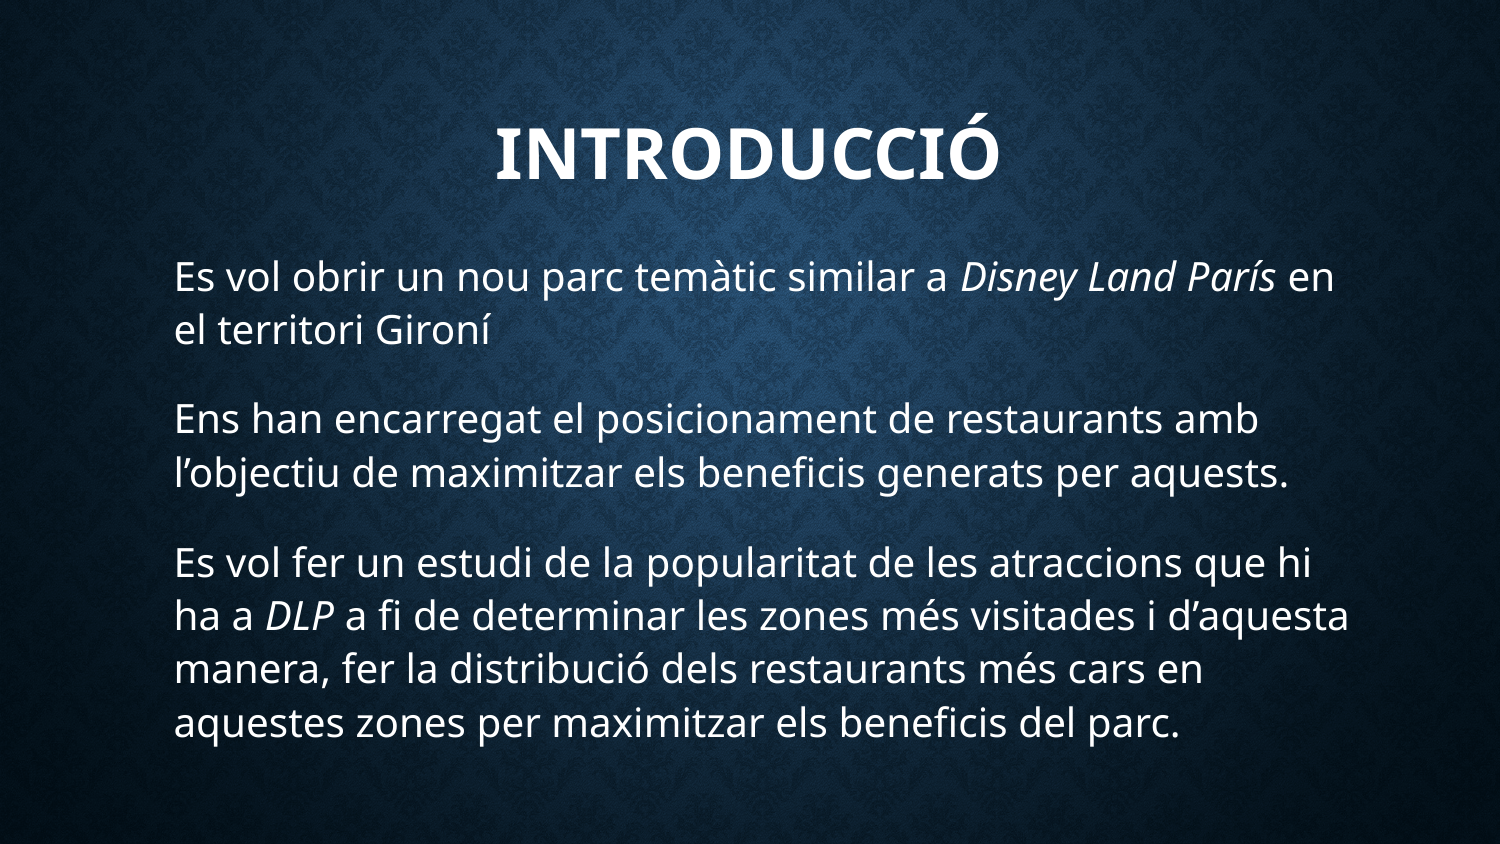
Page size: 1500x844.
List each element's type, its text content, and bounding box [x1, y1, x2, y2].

title Introducció [112, 75, 1387, 239]
list Es vol obrir un nou parc temàtic similar a Disney Land París en el territori Gironí Ens han encarregat el posicionament de restaurants amb l’objectiu de maximitzar els beneficis generats per aquests. Es vol fer un estudi de la popularitat de les atraccions que hi ha a DLP a fi de determinar les zones més visitades i d’aquesta manera, fer la distribució dels restaurants més cars en aquestes zones per maximitzar els beneficis del parc. [158, 238, 1387, 754]
